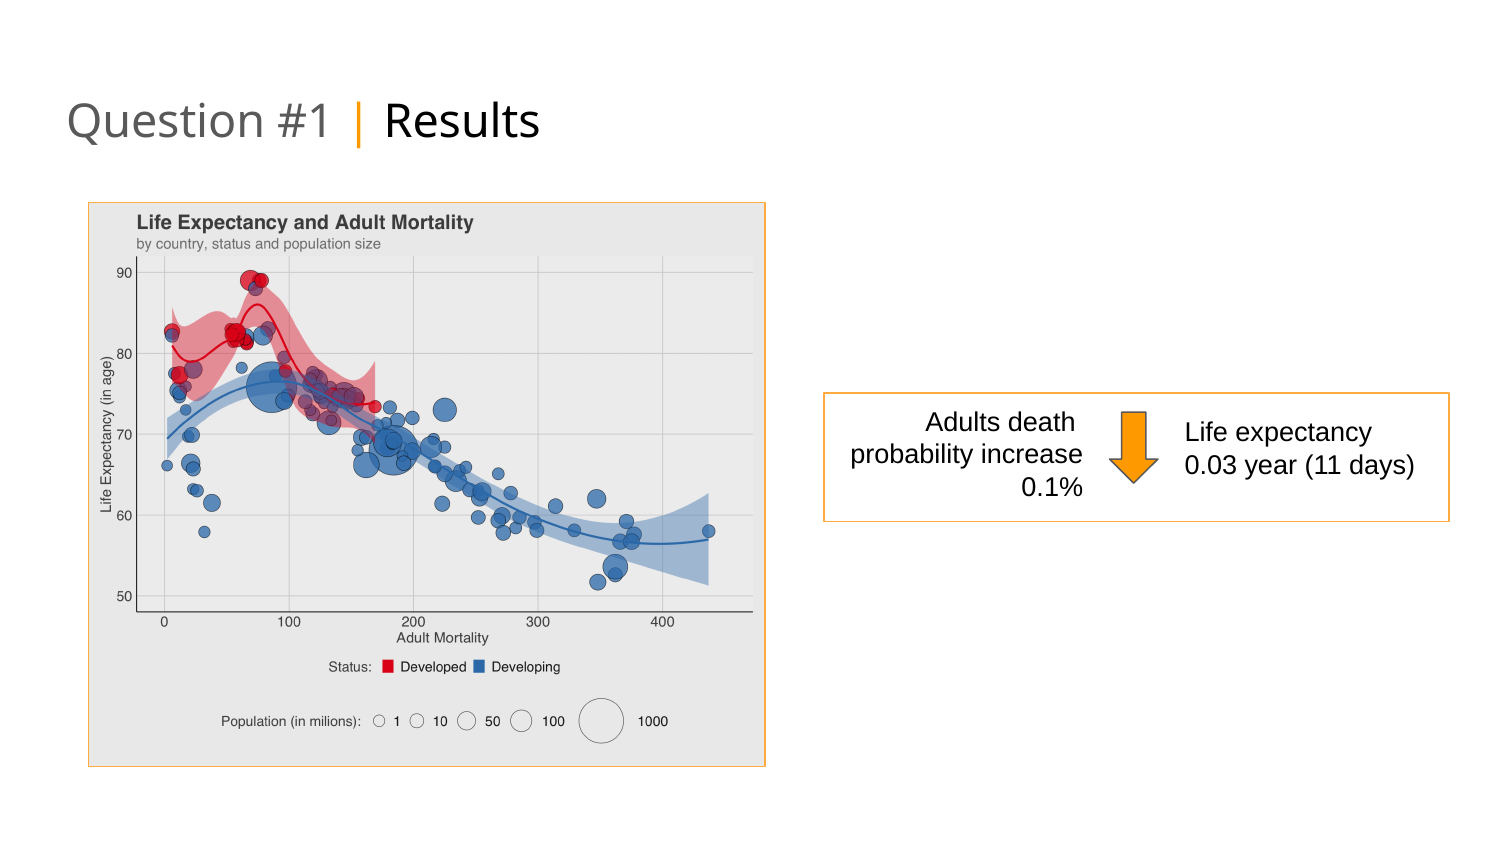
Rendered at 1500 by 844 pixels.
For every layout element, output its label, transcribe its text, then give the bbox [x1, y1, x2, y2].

text_box Adults death probability increase 0.1% [768, 389, 1098, 517]
title Question #1 | Results [51, 72, 1449, 167]
text_box [1109, 412, 1158, 484]
text_box Life expectancy 0.03 year (11 days) [1169, 399, 1500, 495]
picture [89, 202, 765, 766]
text_box [823, 392, 1449, 522]
